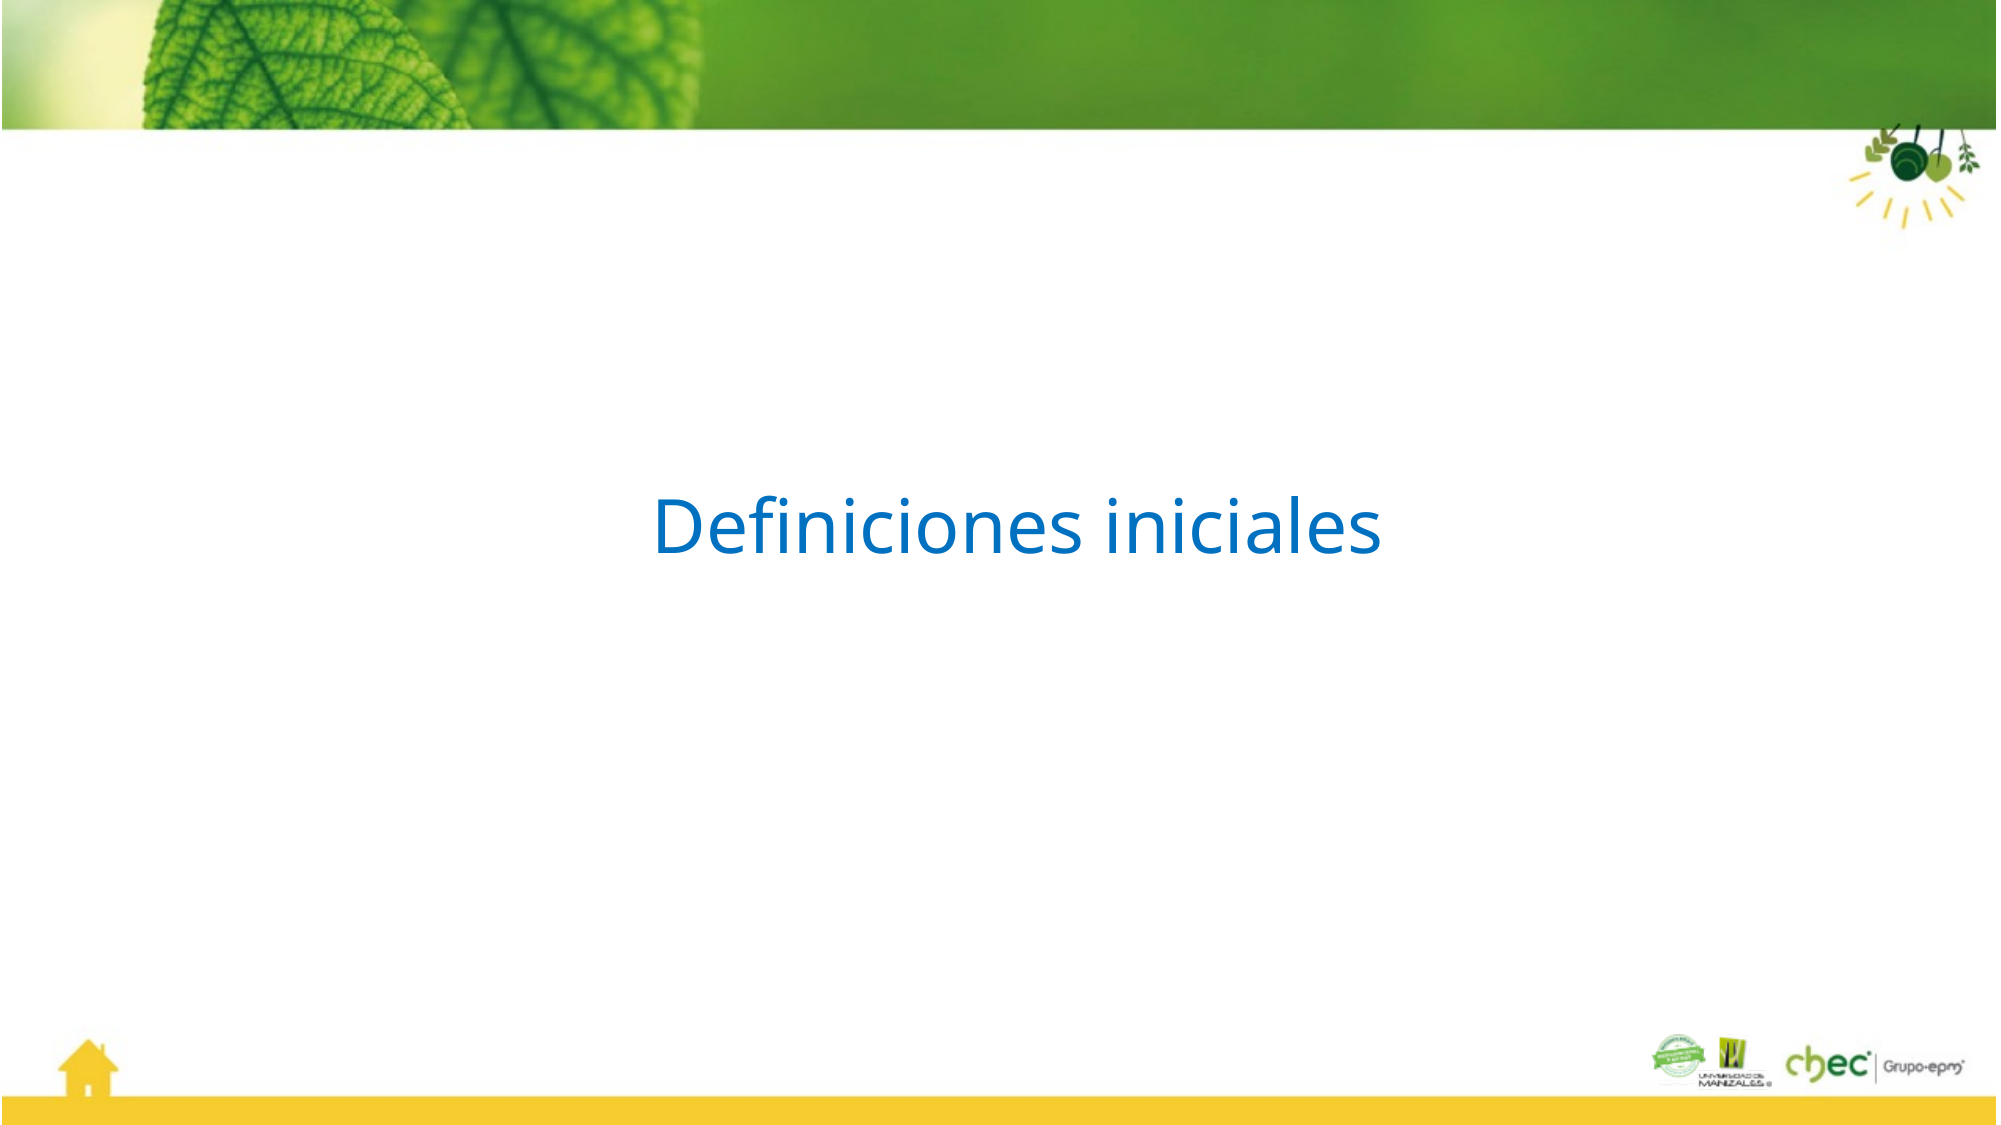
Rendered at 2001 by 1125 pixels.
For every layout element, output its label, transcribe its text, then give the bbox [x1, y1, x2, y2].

picture [2, 0, 1996, 1125]
title Definiciones iniciales [155, 465, 1881, 593]
